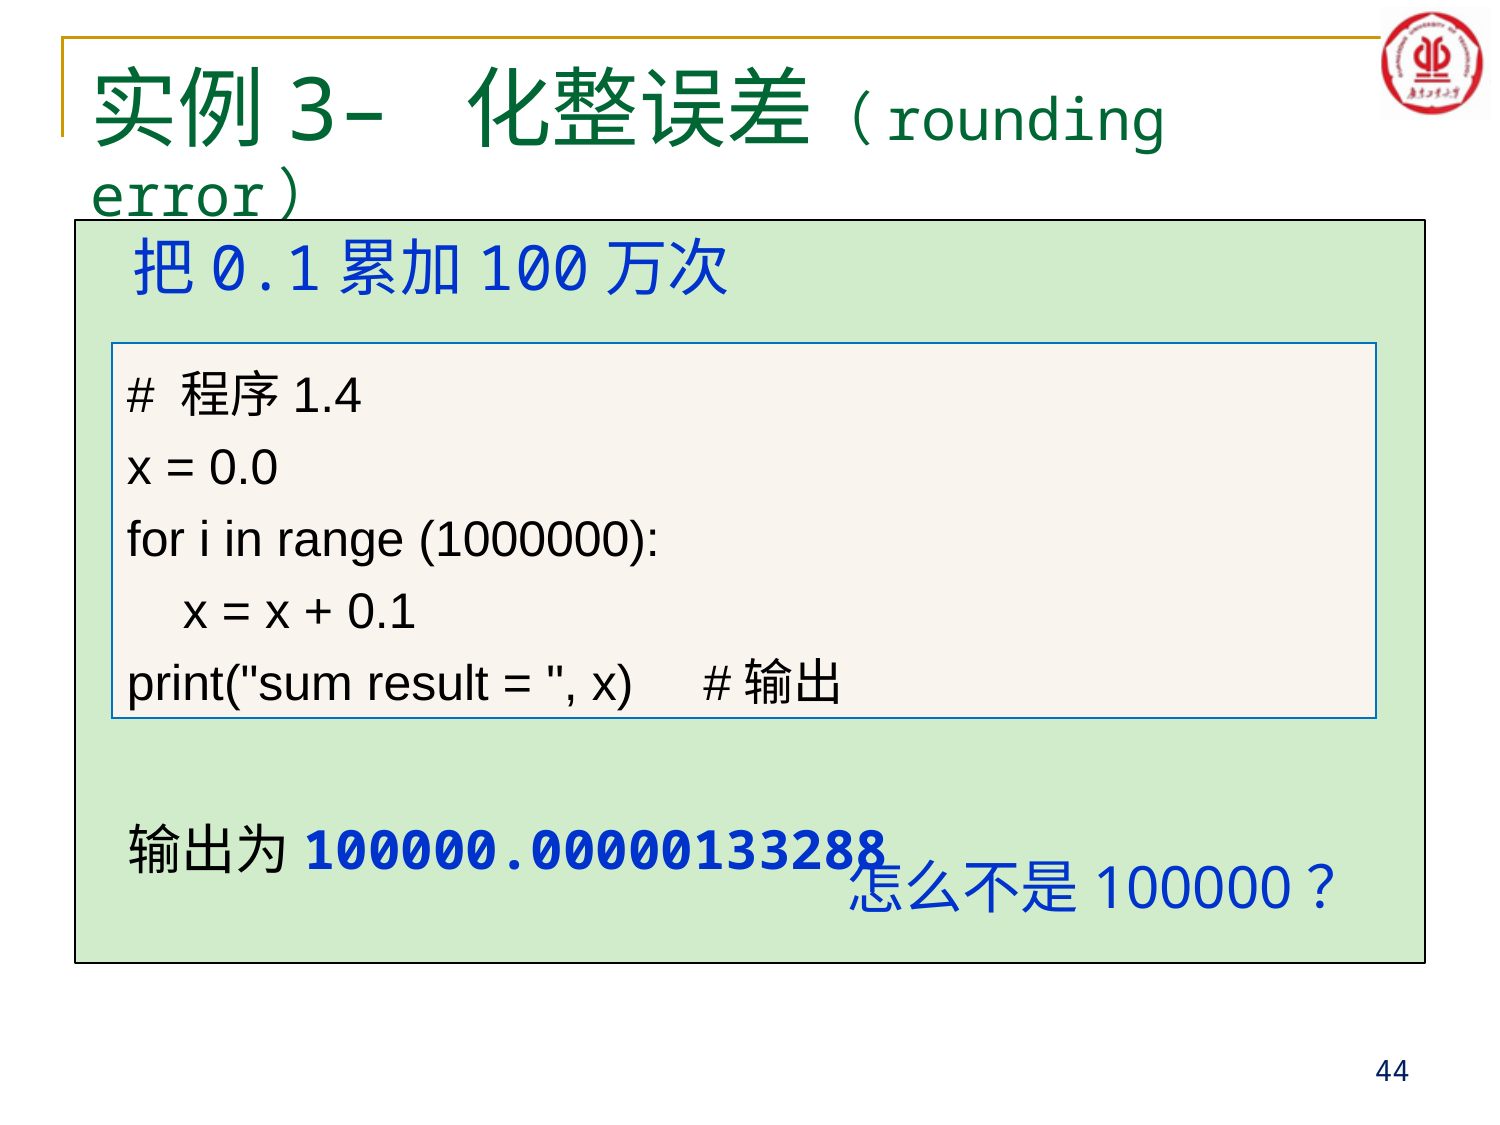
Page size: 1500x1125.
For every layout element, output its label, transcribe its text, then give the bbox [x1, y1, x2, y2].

picture [1380, 7, 1491, 120]
text_box # 程序1.4 x = 0.0 for i in range (1000000): x = x + 0.1 print("sum result = ", x) #输出 [112, 342, 1376, 718]
list 把0.1累加100万次 输出为100000.00000133288 [75, 220, 1425, 964]
text_box 怎么不是100000？ [831, 842, 1380, 928]
title 实例3– 化整误差（rounding error） [75, 45, 1425, 220]
slide_number 44 [1074, 1024, 1425, 1100]
